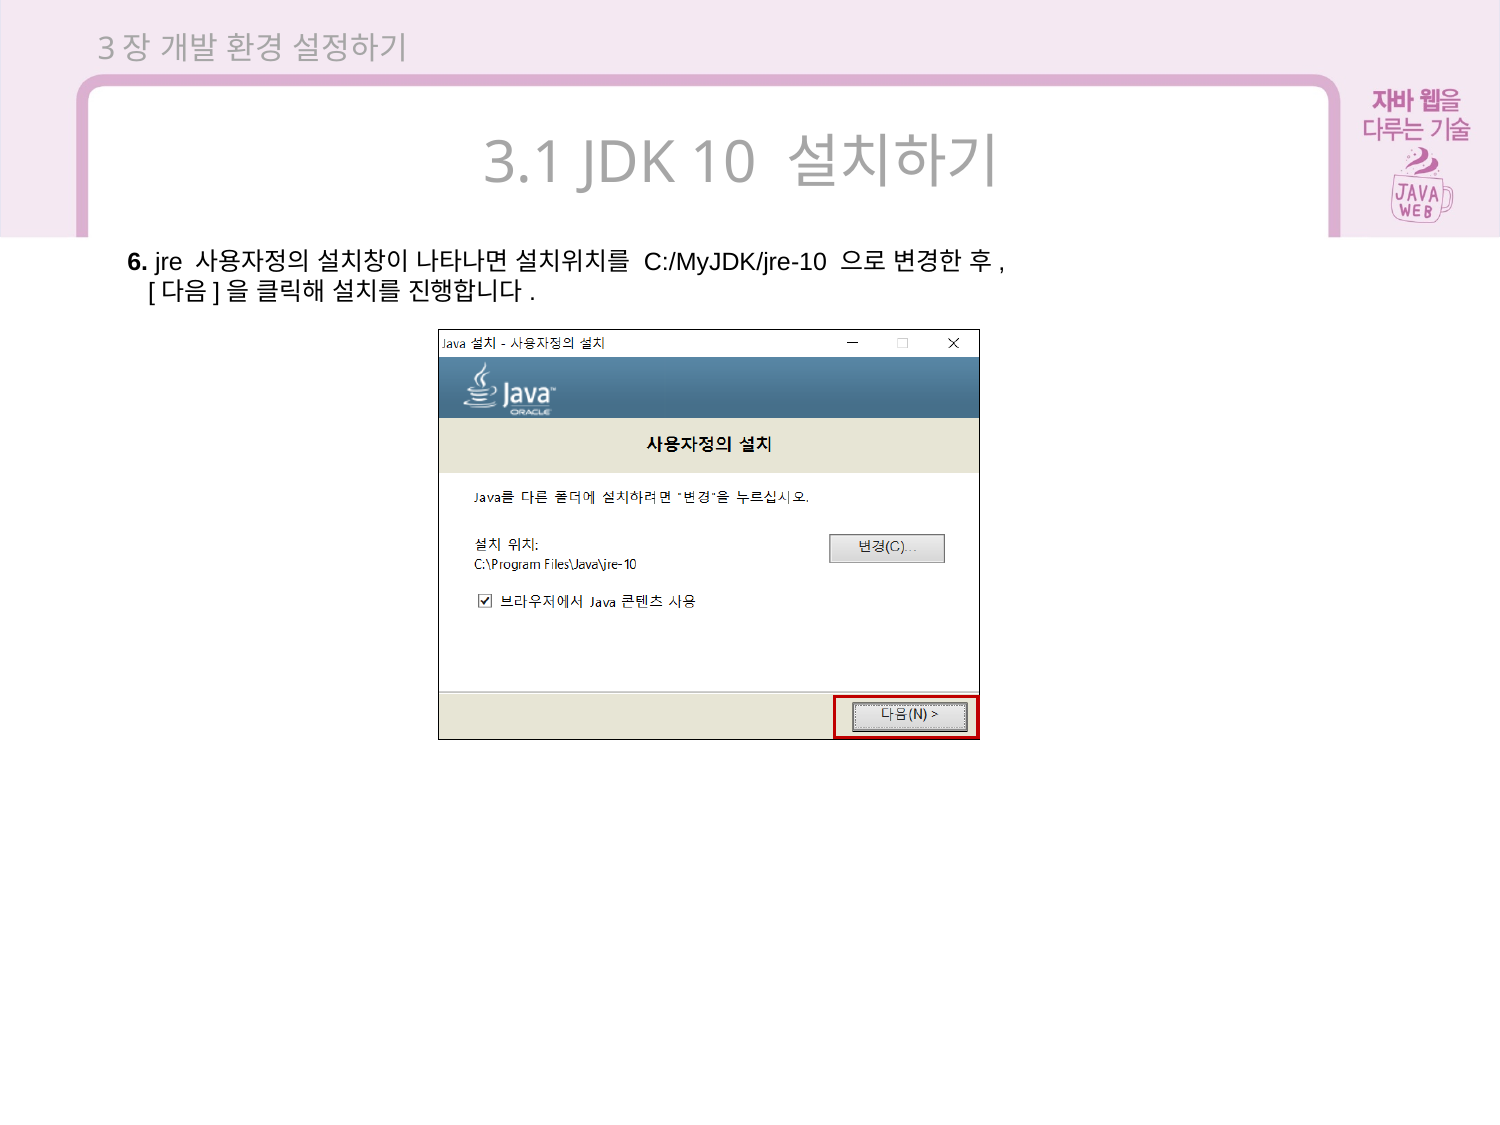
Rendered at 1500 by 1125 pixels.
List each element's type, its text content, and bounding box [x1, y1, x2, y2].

picture [0, 0, 1500, 1125]
text_box 3장 개발 환경 설정하기 [82, 0, 1133, 74]
text_box 3.1 JDK 10 설치하기 [217, 117, 1268, 202]
text_box 6. jre 사용자정의 설치창이 나타나면 설치위치를 C:/MyJDK/jre-10 으로 변경한 후, [다음]을 클릭해 설치를 진행합니다. [112, 238, 1306, 313]
